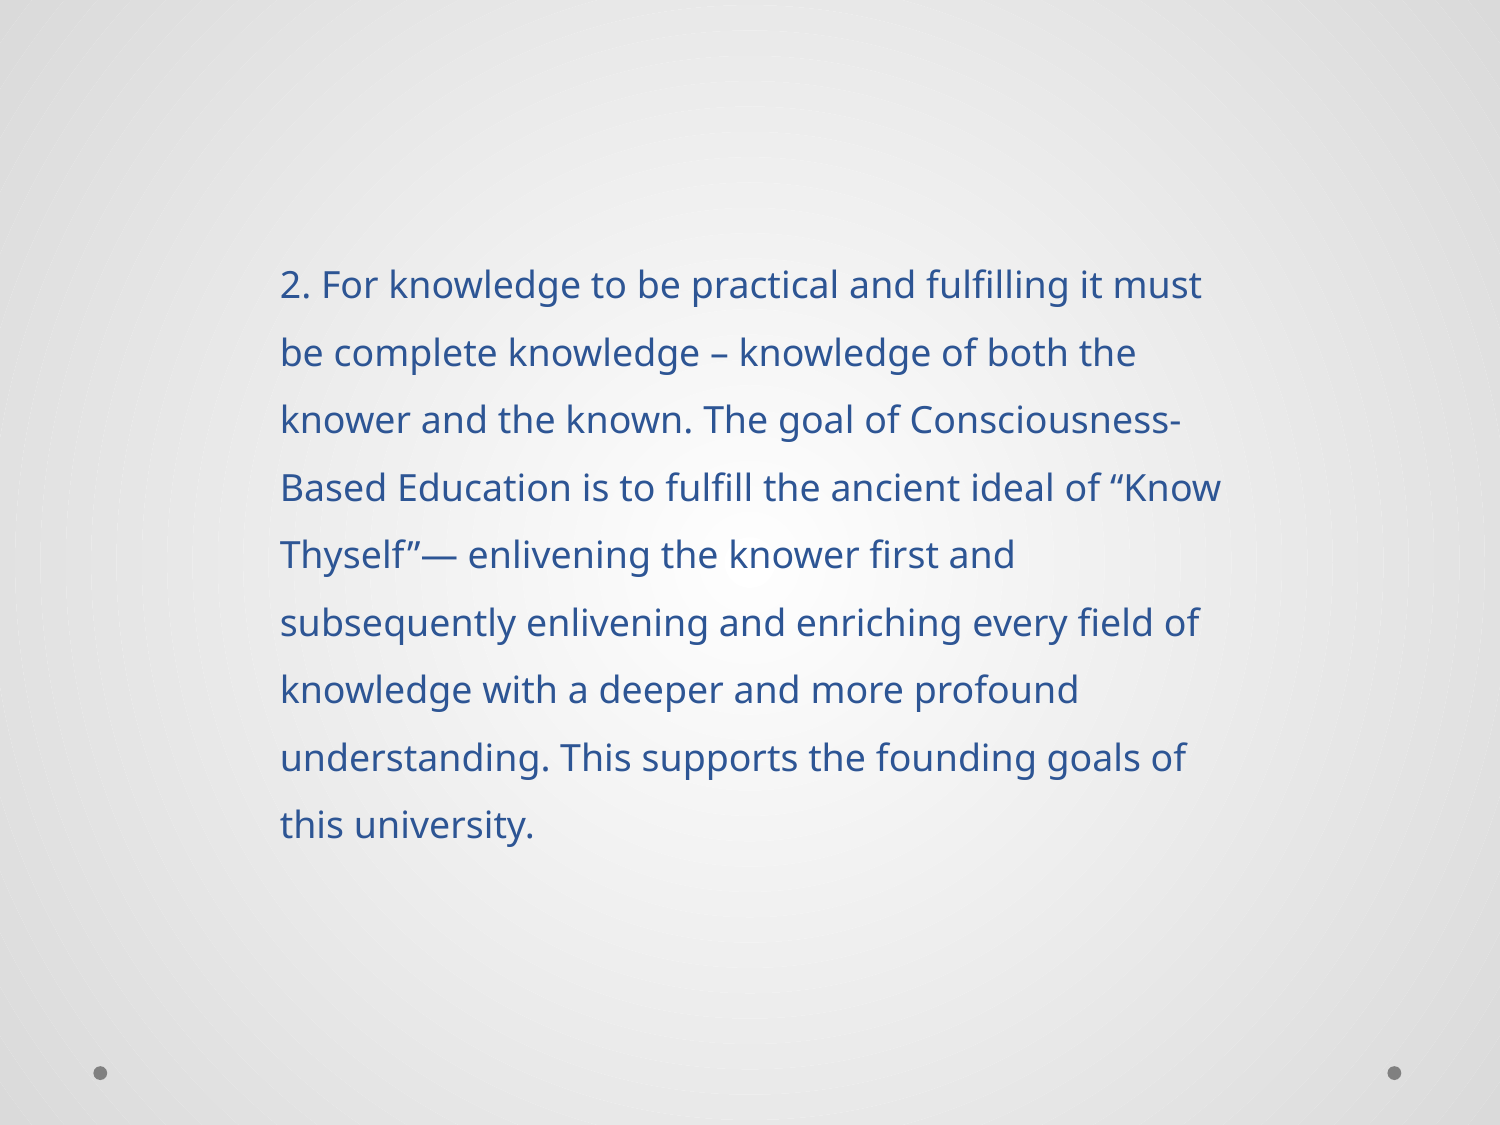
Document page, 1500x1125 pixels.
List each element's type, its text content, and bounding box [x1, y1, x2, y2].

text_box 2. For knowledge to be practical and fulfilling it must be complete knowledge – knowledge of both the knower and the known. The goal of Consciousness-Based Education is to fulfill the ancient ideal of “Know Thyself”— enlivening the knower first and subsequently enlivening and enriching every field of knowledge with a deeper and more profound understanding. This supports the founding goals of this university. [265, 231, 1250, 854]
